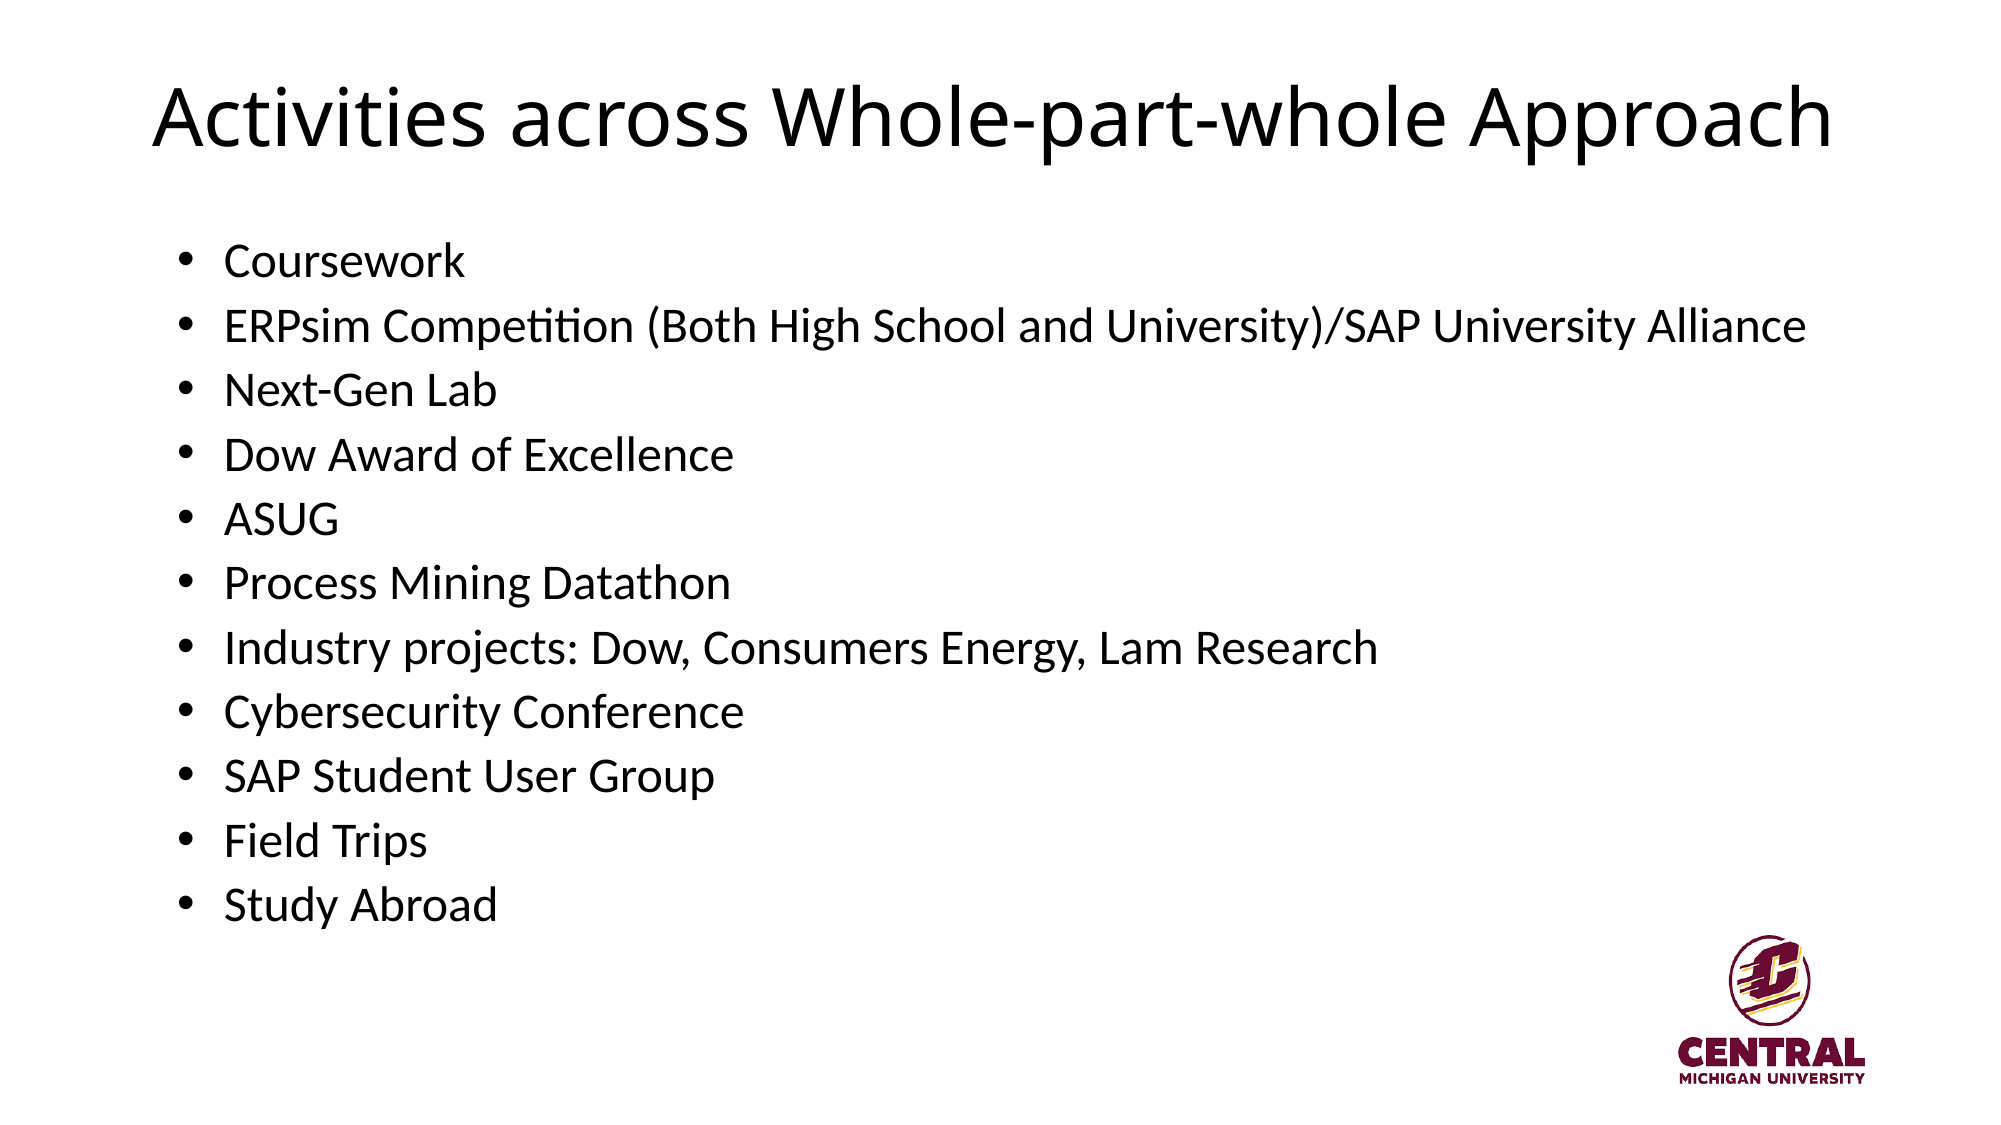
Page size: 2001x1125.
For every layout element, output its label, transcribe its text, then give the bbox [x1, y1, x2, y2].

list Coursework ERPsim Competition (Both High School and University)/SAP University Alliance Next-Gen Lab Dow Award of Excellence ASUG Process Mining Datathon Industry projects: Dow, Consumers Energy, Lam Research Cybersecurity Conference SAP Student User Group Field Trips Study Abroad [124, 227, 1850, 941]
title Activities across Whole-part-whole Approach [137, 59, 1863, 278]
picture [1678, 935, 1865, 1084]
